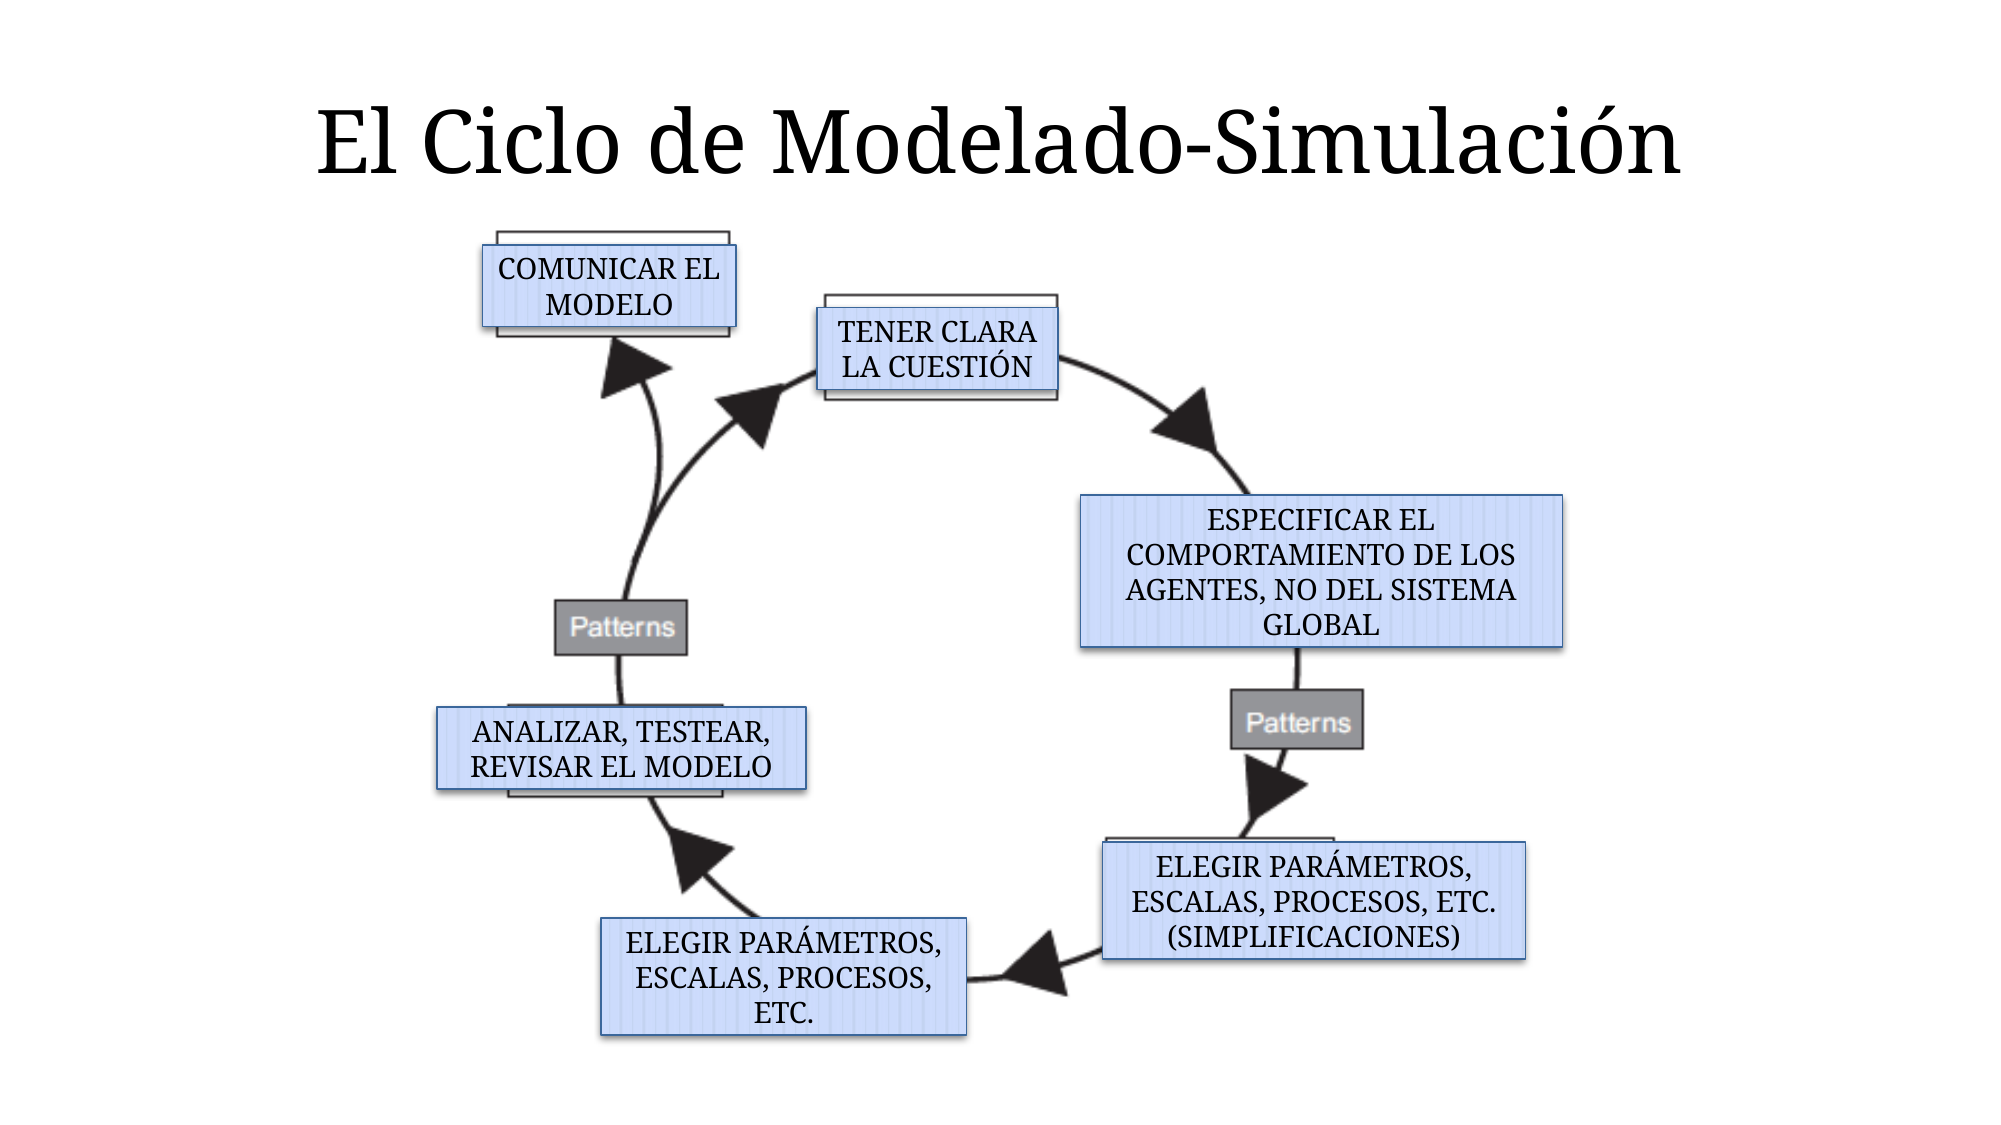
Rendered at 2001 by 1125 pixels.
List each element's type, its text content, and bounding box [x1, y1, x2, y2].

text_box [432, 192, 1813, 1071]
title El Ciclo de Modelado-Simulación [99, 45, 1900, 233]
